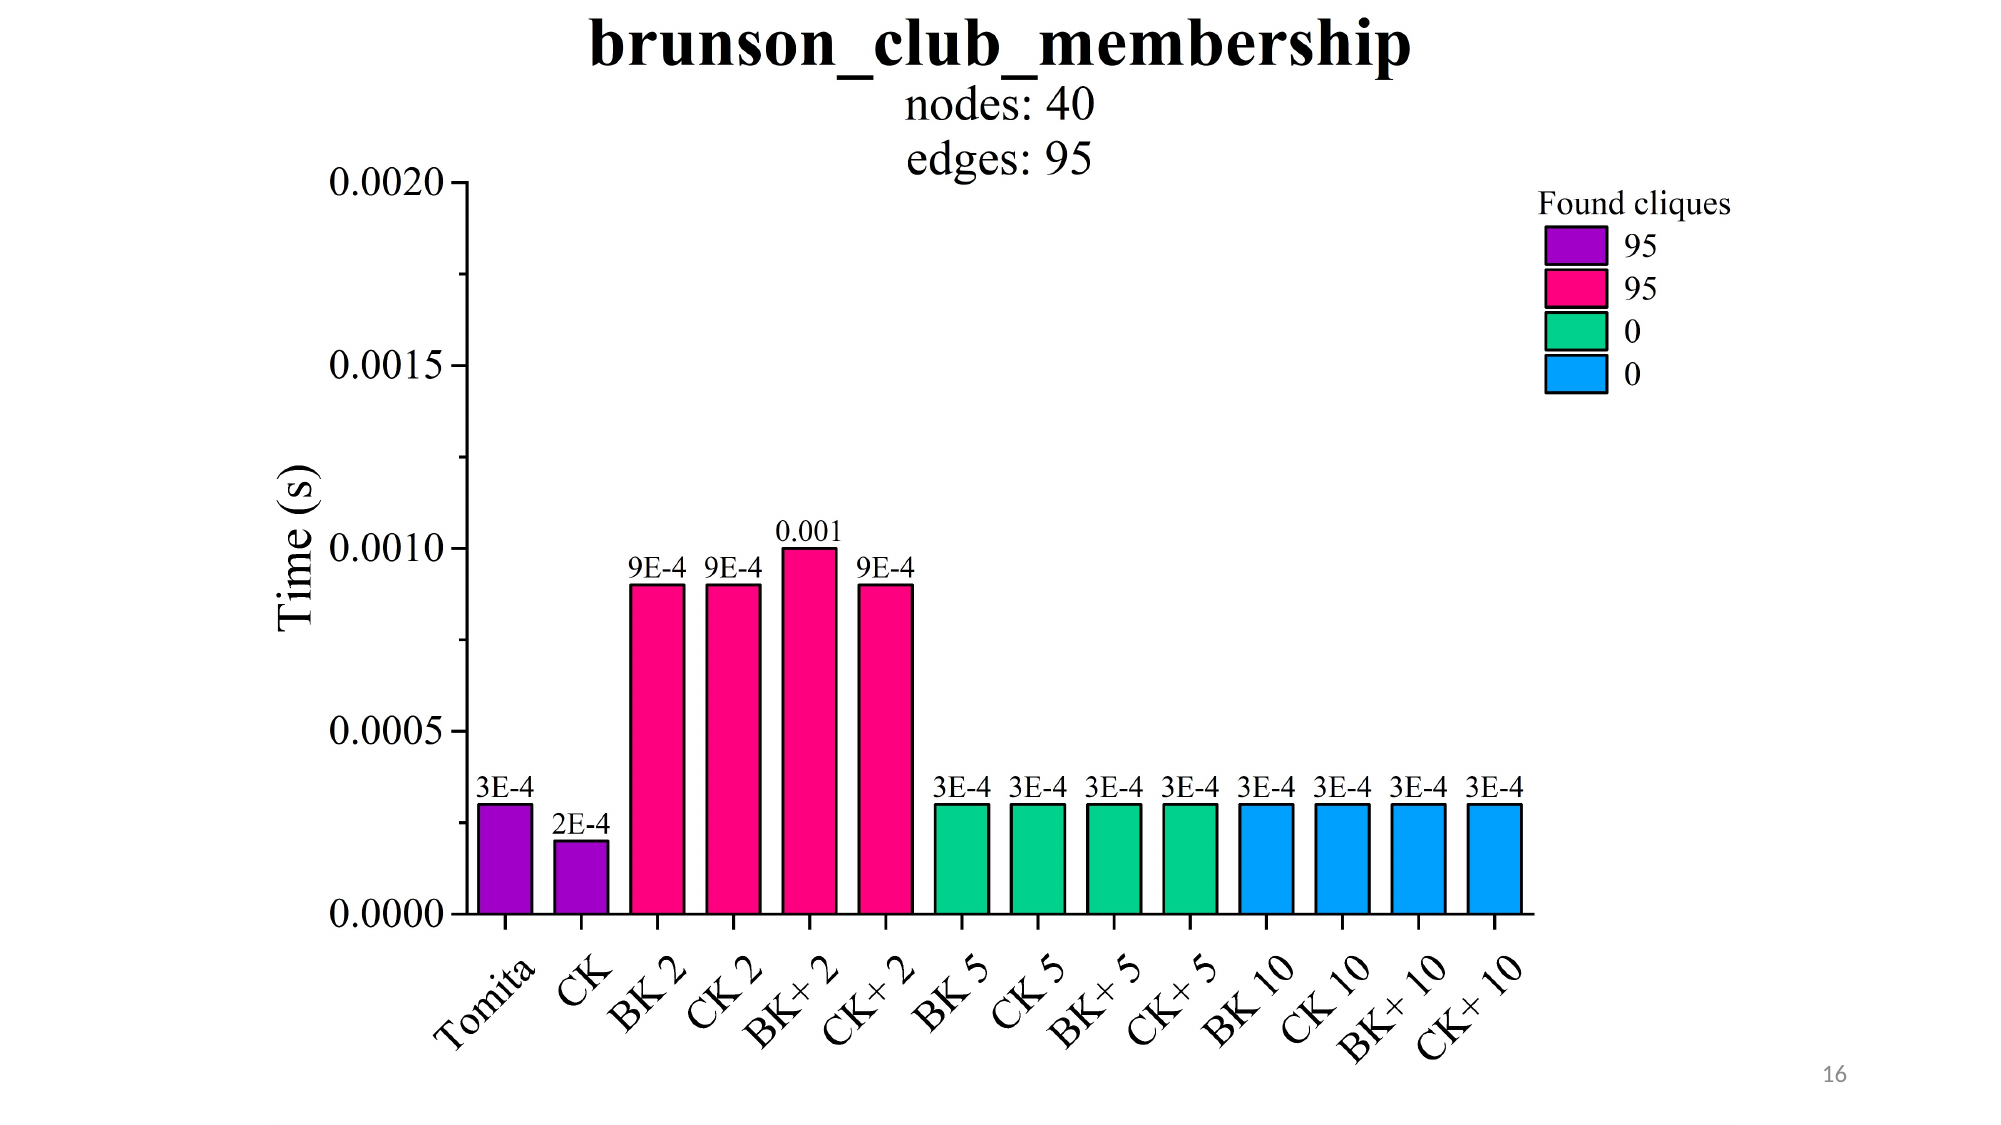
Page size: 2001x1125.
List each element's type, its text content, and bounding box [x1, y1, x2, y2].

picture [265, 0, 1735, 1125]
slide_number 16 [1735, 1042, 1863, 1103]
